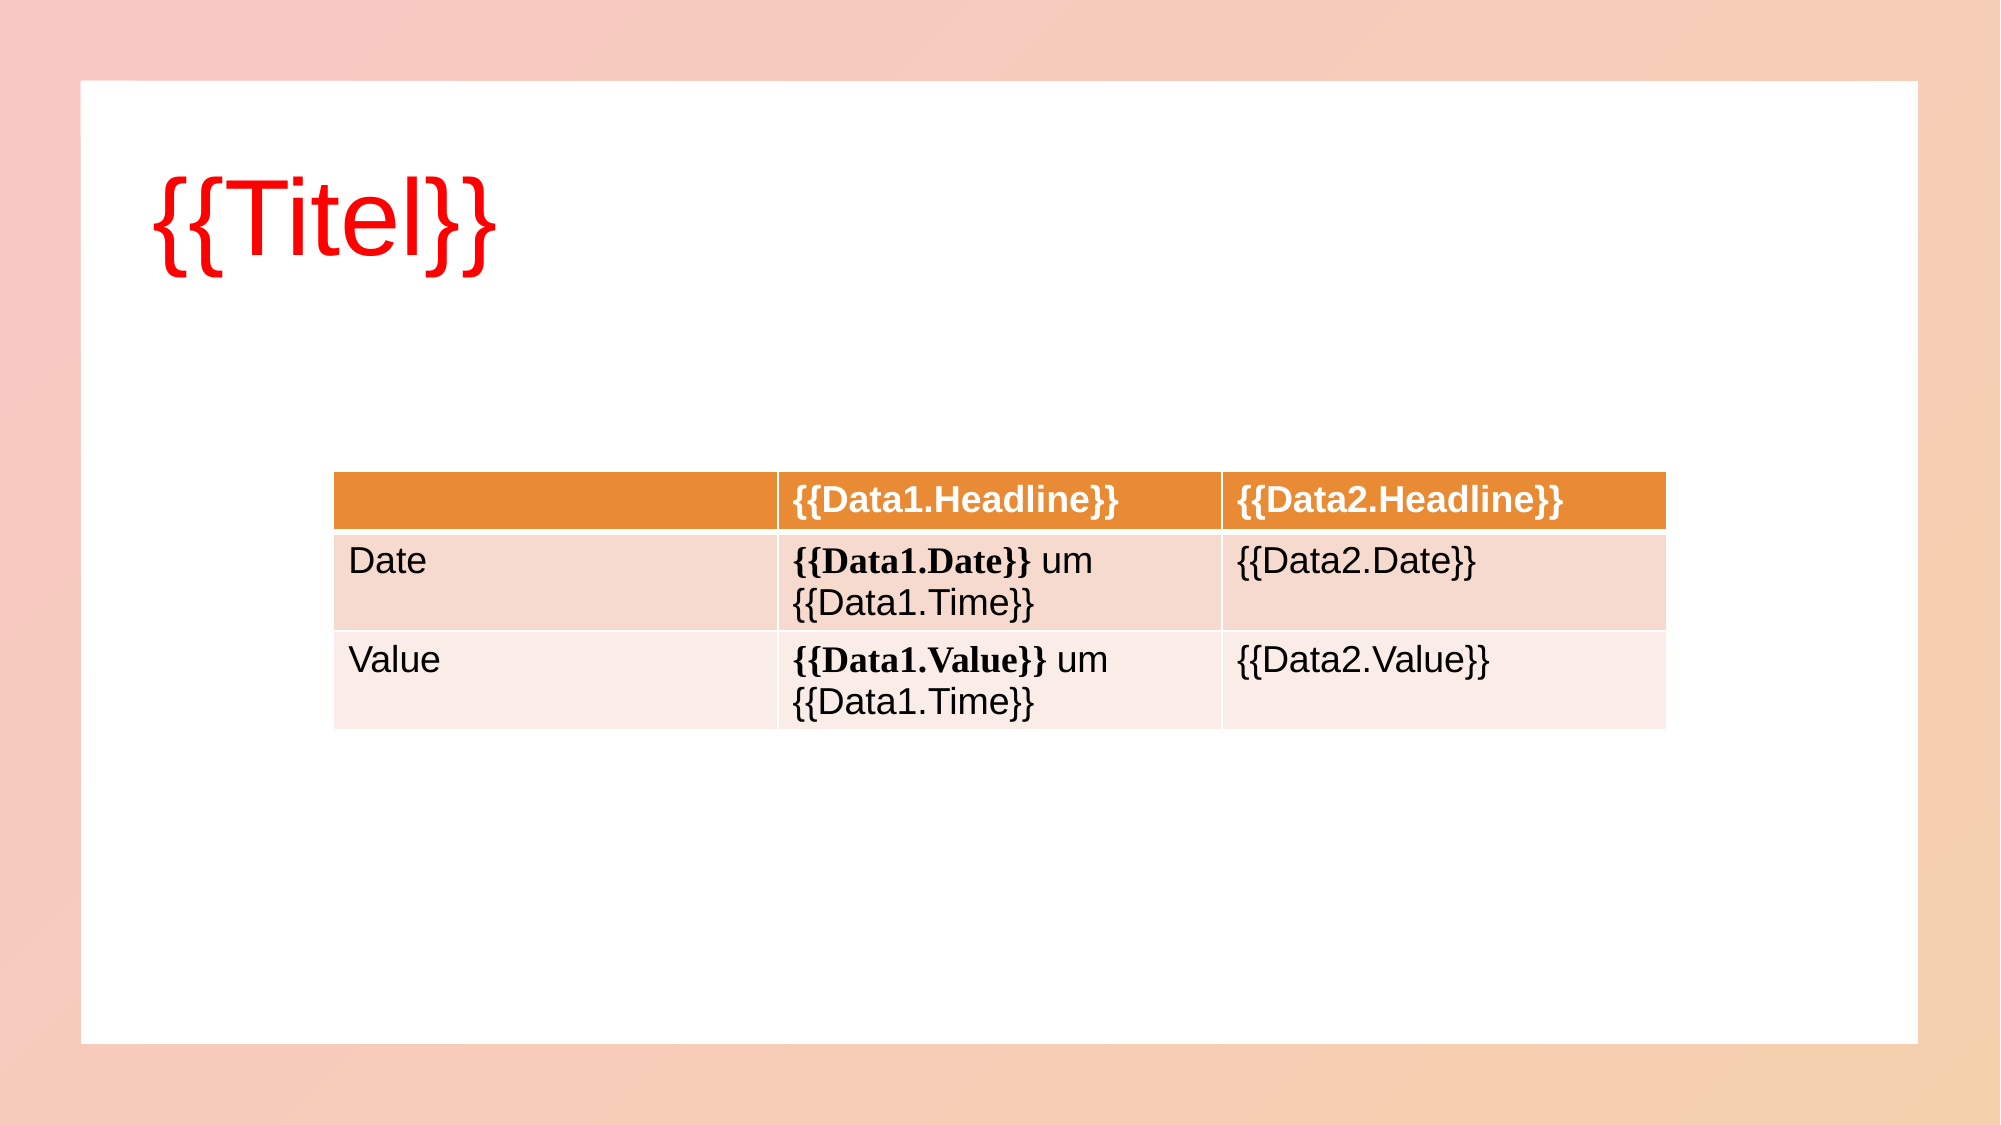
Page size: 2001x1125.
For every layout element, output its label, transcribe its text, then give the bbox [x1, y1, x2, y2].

table_header {{Data1.Headline}} [779, 472, 1221, 529]
table_cell {{Data1.Value}} um {{Data1.Time}} [779, 632, 1221, 729]
table_cell {{Data1.Date}} um {{Data1.Time}} [779, 535, 1221, 630]
table_cell {{Data2.Value}} [1223, 632, 1666, 729]
table_header {{Data2.Headline}} [1223, 472, 1666, 529]
table_cell {{Data2.Date}} [1223, 535, 1666, 630]
table_header [334, 472, 777, 529]
table_cell Value [334, 632, 777, 729]
table_cell Date [334, 535, 777, 630]
title {{Titel}} [137, 111, 1863, 330]
